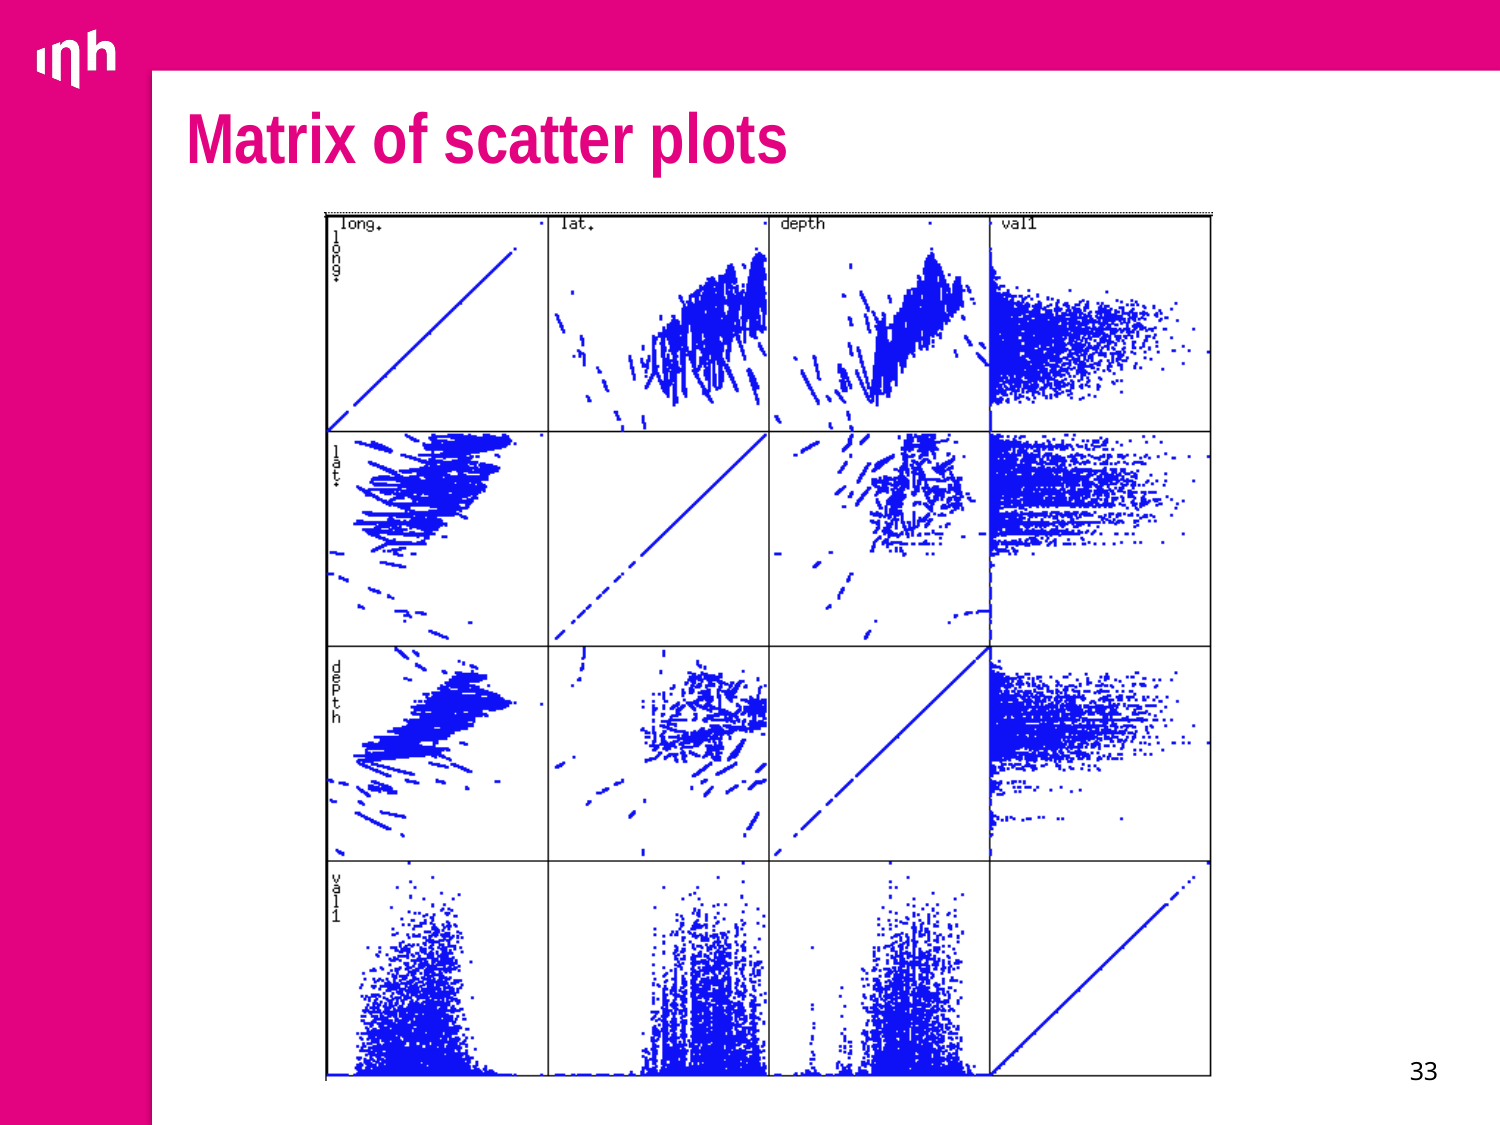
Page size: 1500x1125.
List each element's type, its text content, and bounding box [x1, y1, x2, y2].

slide_number 33 [1103, 1042, 1454, 1103]
title Matrix of scatter plots [170, 84, 1500, 186]
picture [29, 12, 123, 106]
picture [324, 212, 1213, 1081]
